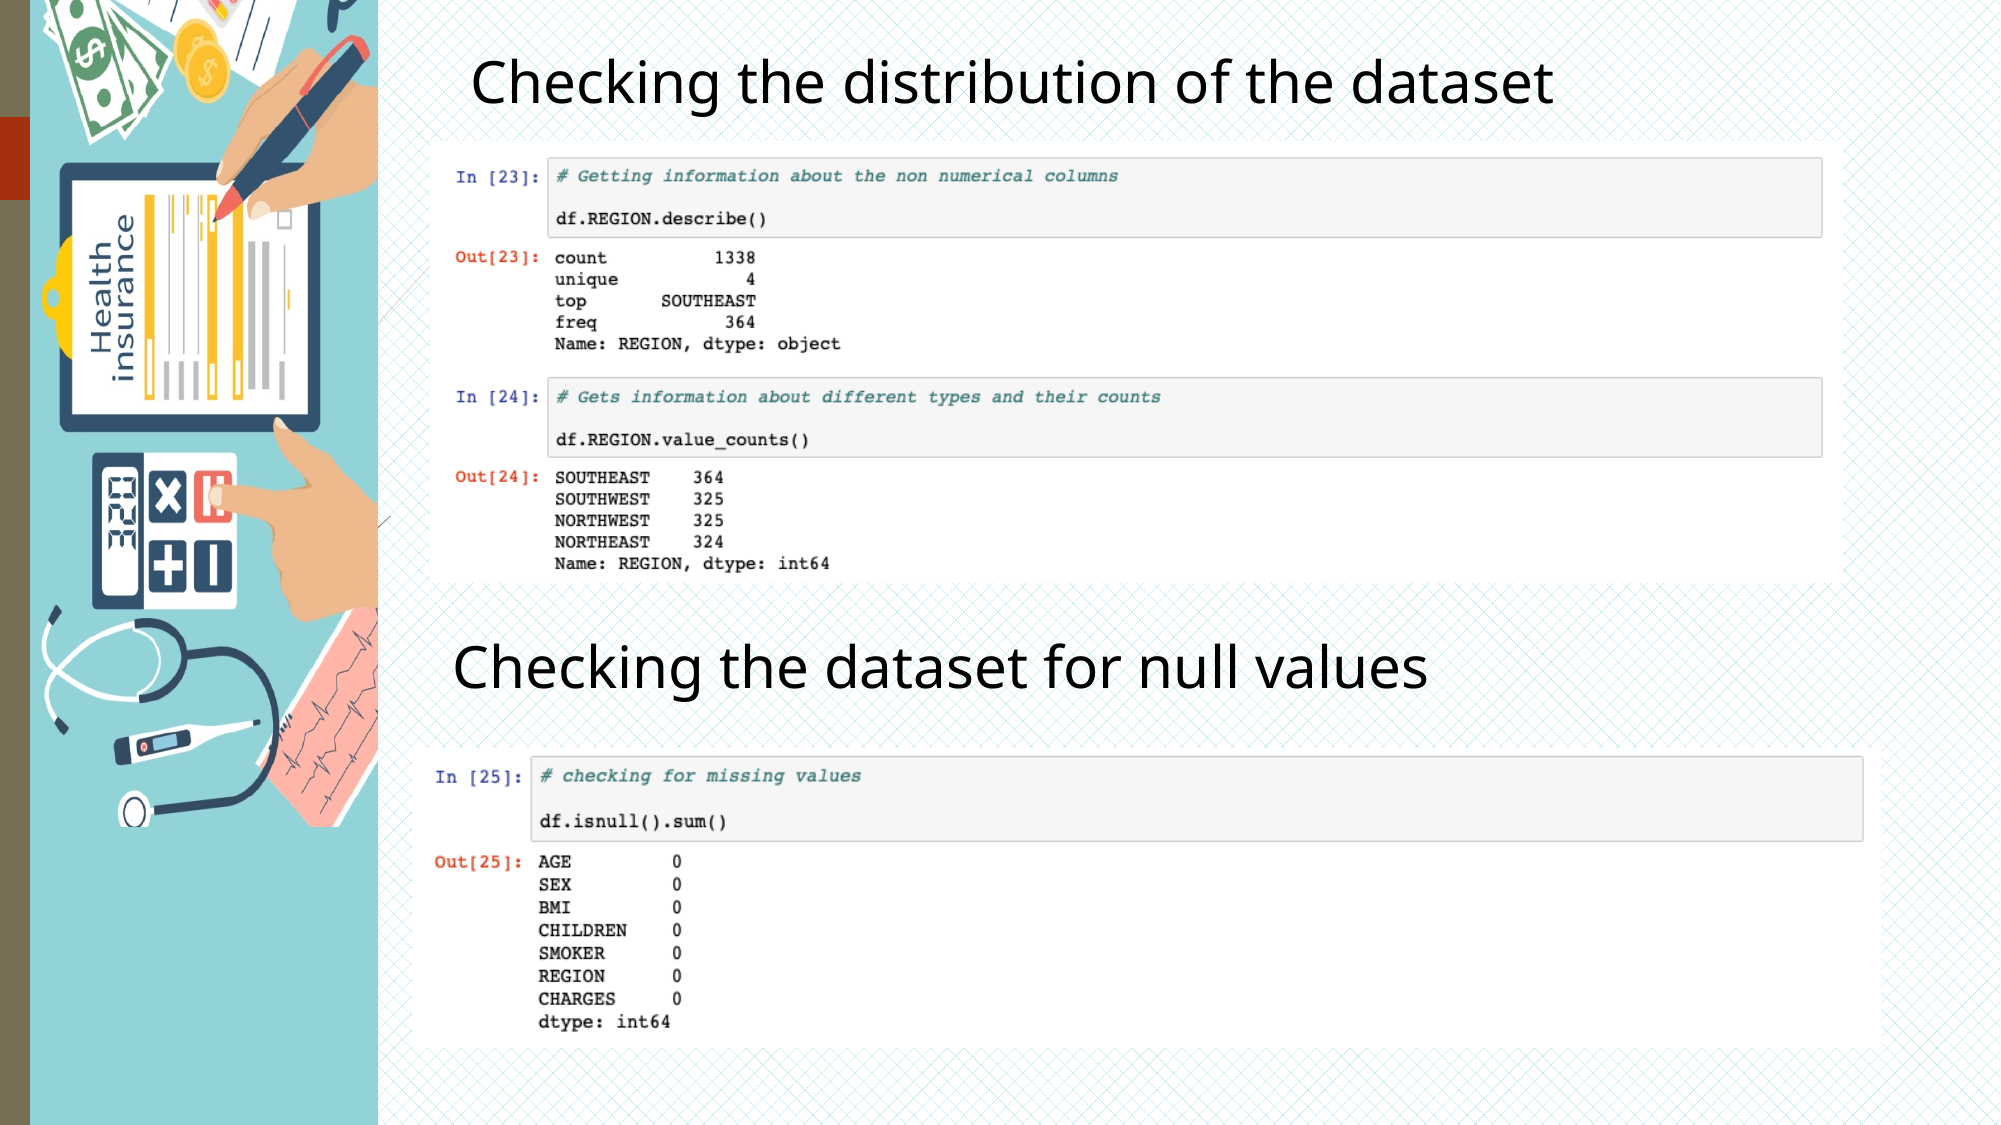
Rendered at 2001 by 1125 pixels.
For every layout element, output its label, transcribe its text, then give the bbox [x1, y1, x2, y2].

text_box Checking the distribution of the dataset [455, 38, 1570, 123]
text_box Checking the dataset for null values [438, 623, 1445, 708]
picture [412, 748, 1881, 1048]
picture [30, 0, 378, 1125]
picture [430, 141, 1843, 584]
